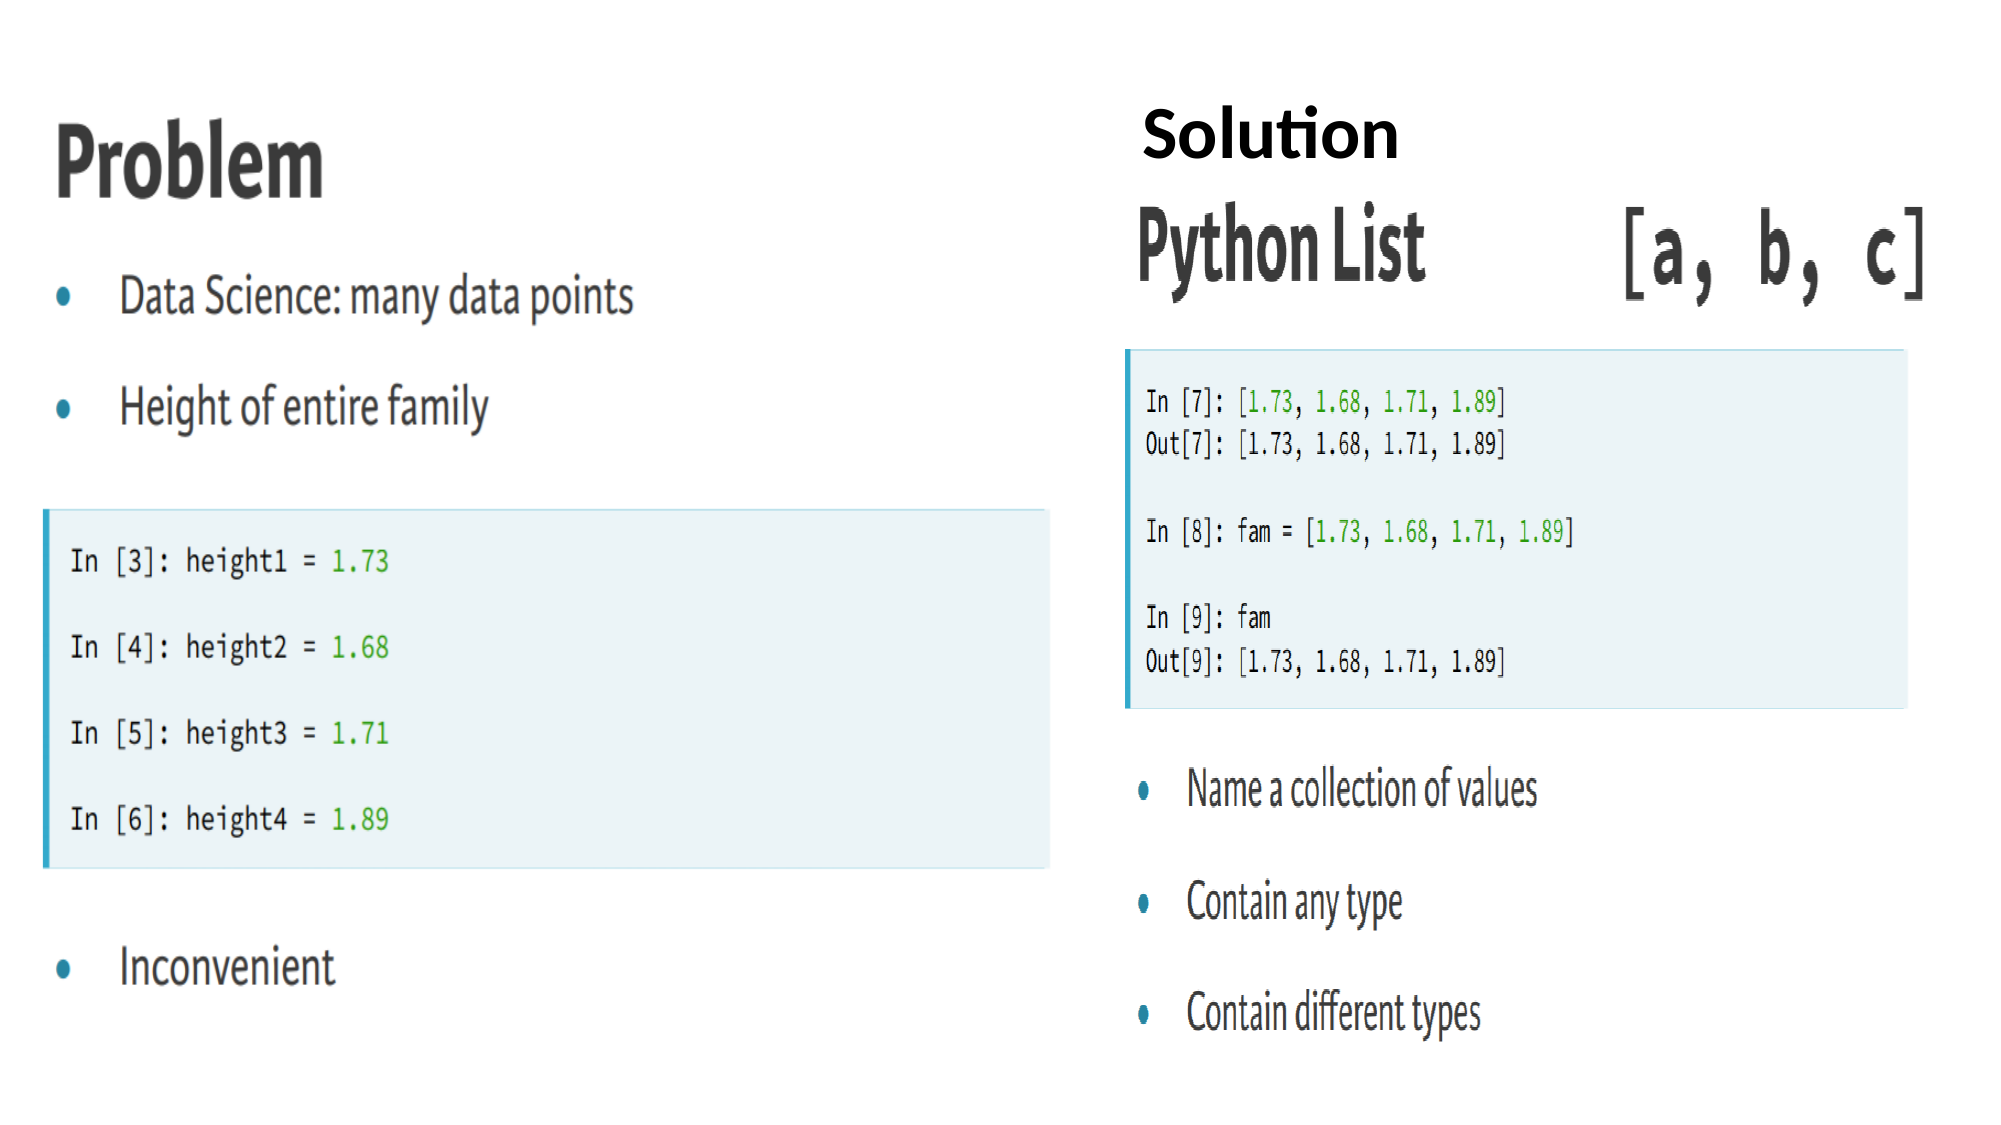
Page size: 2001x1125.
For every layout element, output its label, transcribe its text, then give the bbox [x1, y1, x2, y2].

picture [0, 90, 1064, 1035]
text_box Solution [1127, 75, 1417, 181]
picture [1105, 181, 1933, 1046]
